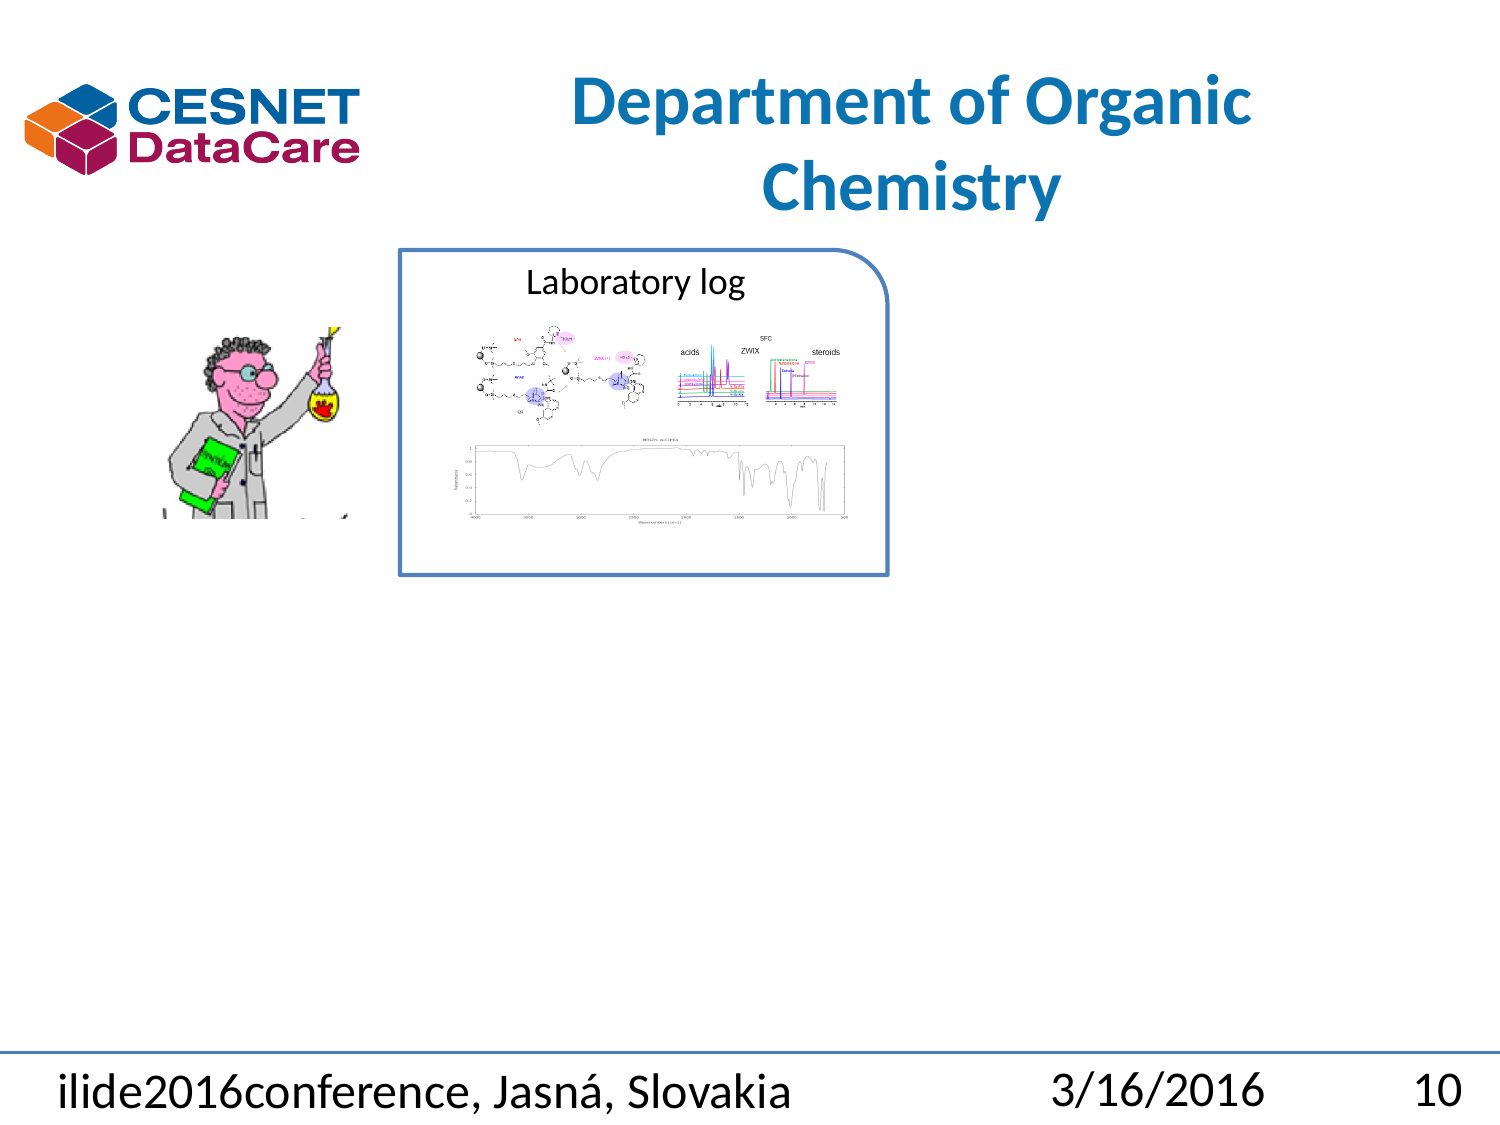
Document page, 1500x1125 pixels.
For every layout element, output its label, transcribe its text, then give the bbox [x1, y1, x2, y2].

picture [122, 326, 362, 520]
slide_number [1015, 1060, 1300, 1123]
picture [24, 83, 360, 176]
slide_number 10 [1374, 1057, 1500, 1123]
text_box [850, 1060, 1500, 1125]
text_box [453, 324, 853, 526]
footer ilide2016conference, Jasná, Slovakia [0, 1059, 850, 1125]
text_box Laboratory log [397, 247, 890, 578]
title Department of Organic Chemistry [399, 45, 1425, 233]
